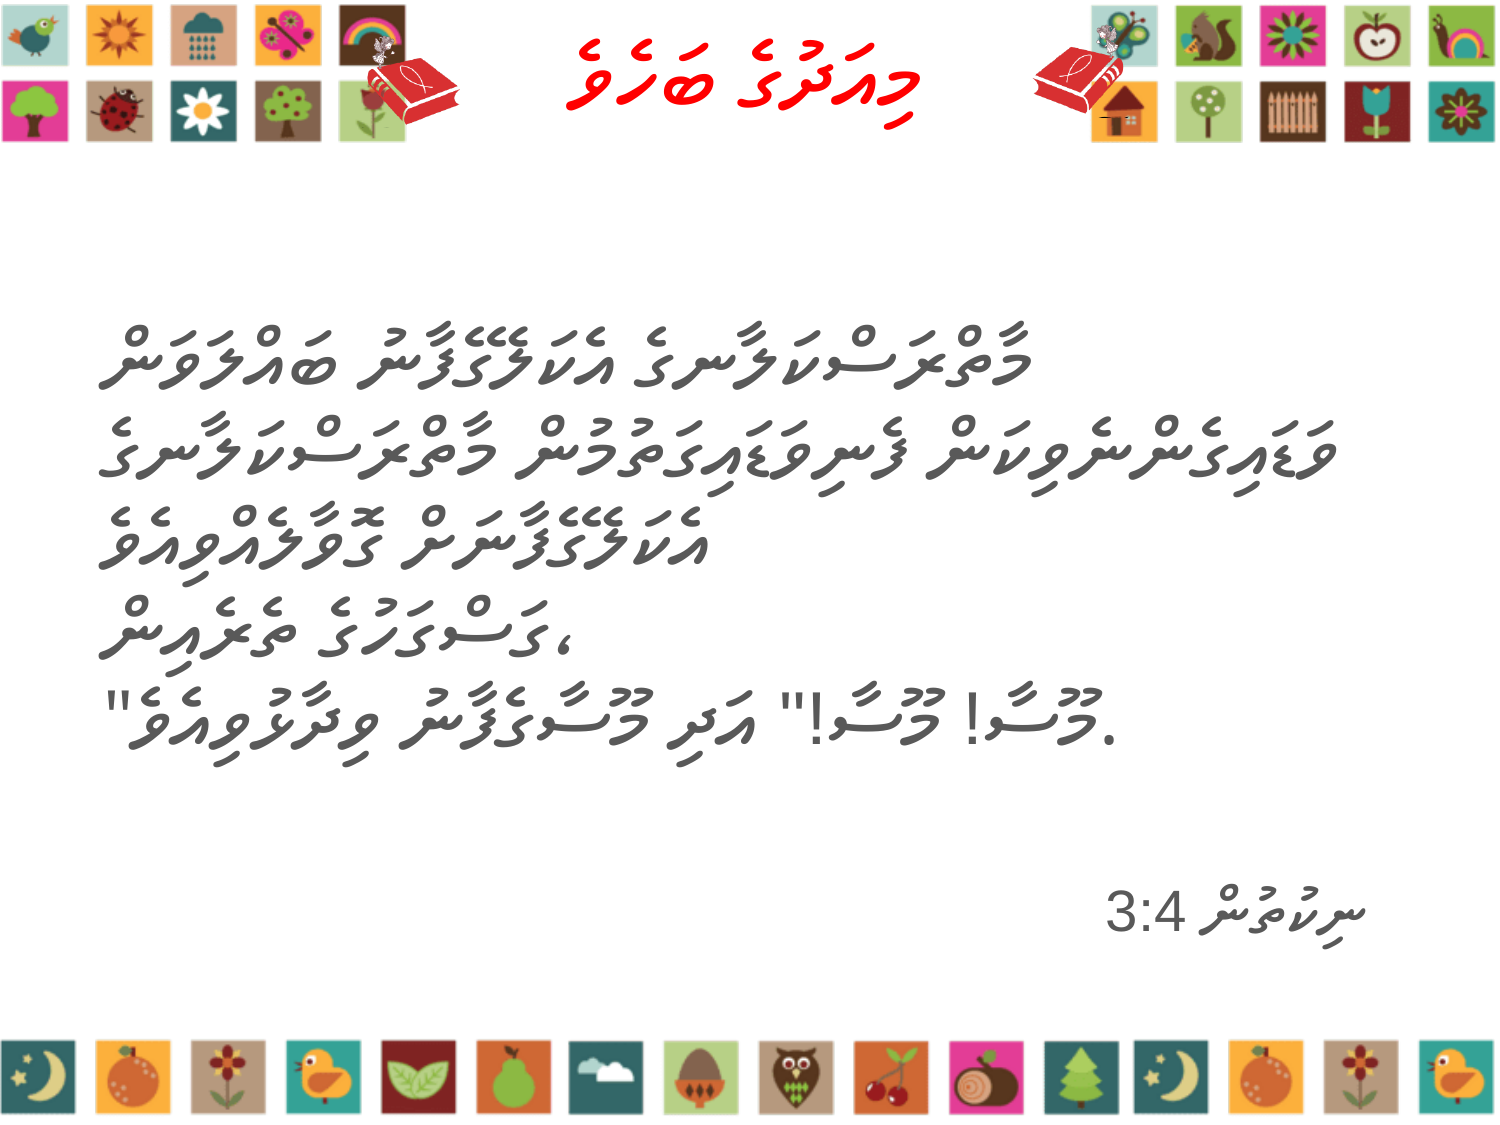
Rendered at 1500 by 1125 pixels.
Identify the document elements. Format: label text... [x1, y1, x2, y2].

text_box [0, 1028, 1500, 1118]
text_box މާތްރަސްކަލާނގެ އެކަލޭގެފާނު ބައްލަވަން ވަޑައިގެންނެވިކަން ފެނިވަޑައިގަތުމުން މާތްރަސްކަލާނގެ އެކަލޭގެފާނަށް ގޮވާލެއްވިއެވެ ގަސްގަހުގެ ތެރެއިން، "މޫސާ! މޫސާ!" އަދި މޫސާގެފާނު ވިދާޅުވިއެވެ. [88, 302, 1436, 858]
text_box މިއަދުގެ ބަހެވެ [425, 13, 1077, 129]
picture [0, 3, 492, 150]
picture [1001, 3, 1500, 150]
text_box ނިކުތުން 3:4 [749, 865, 1382, 951]
